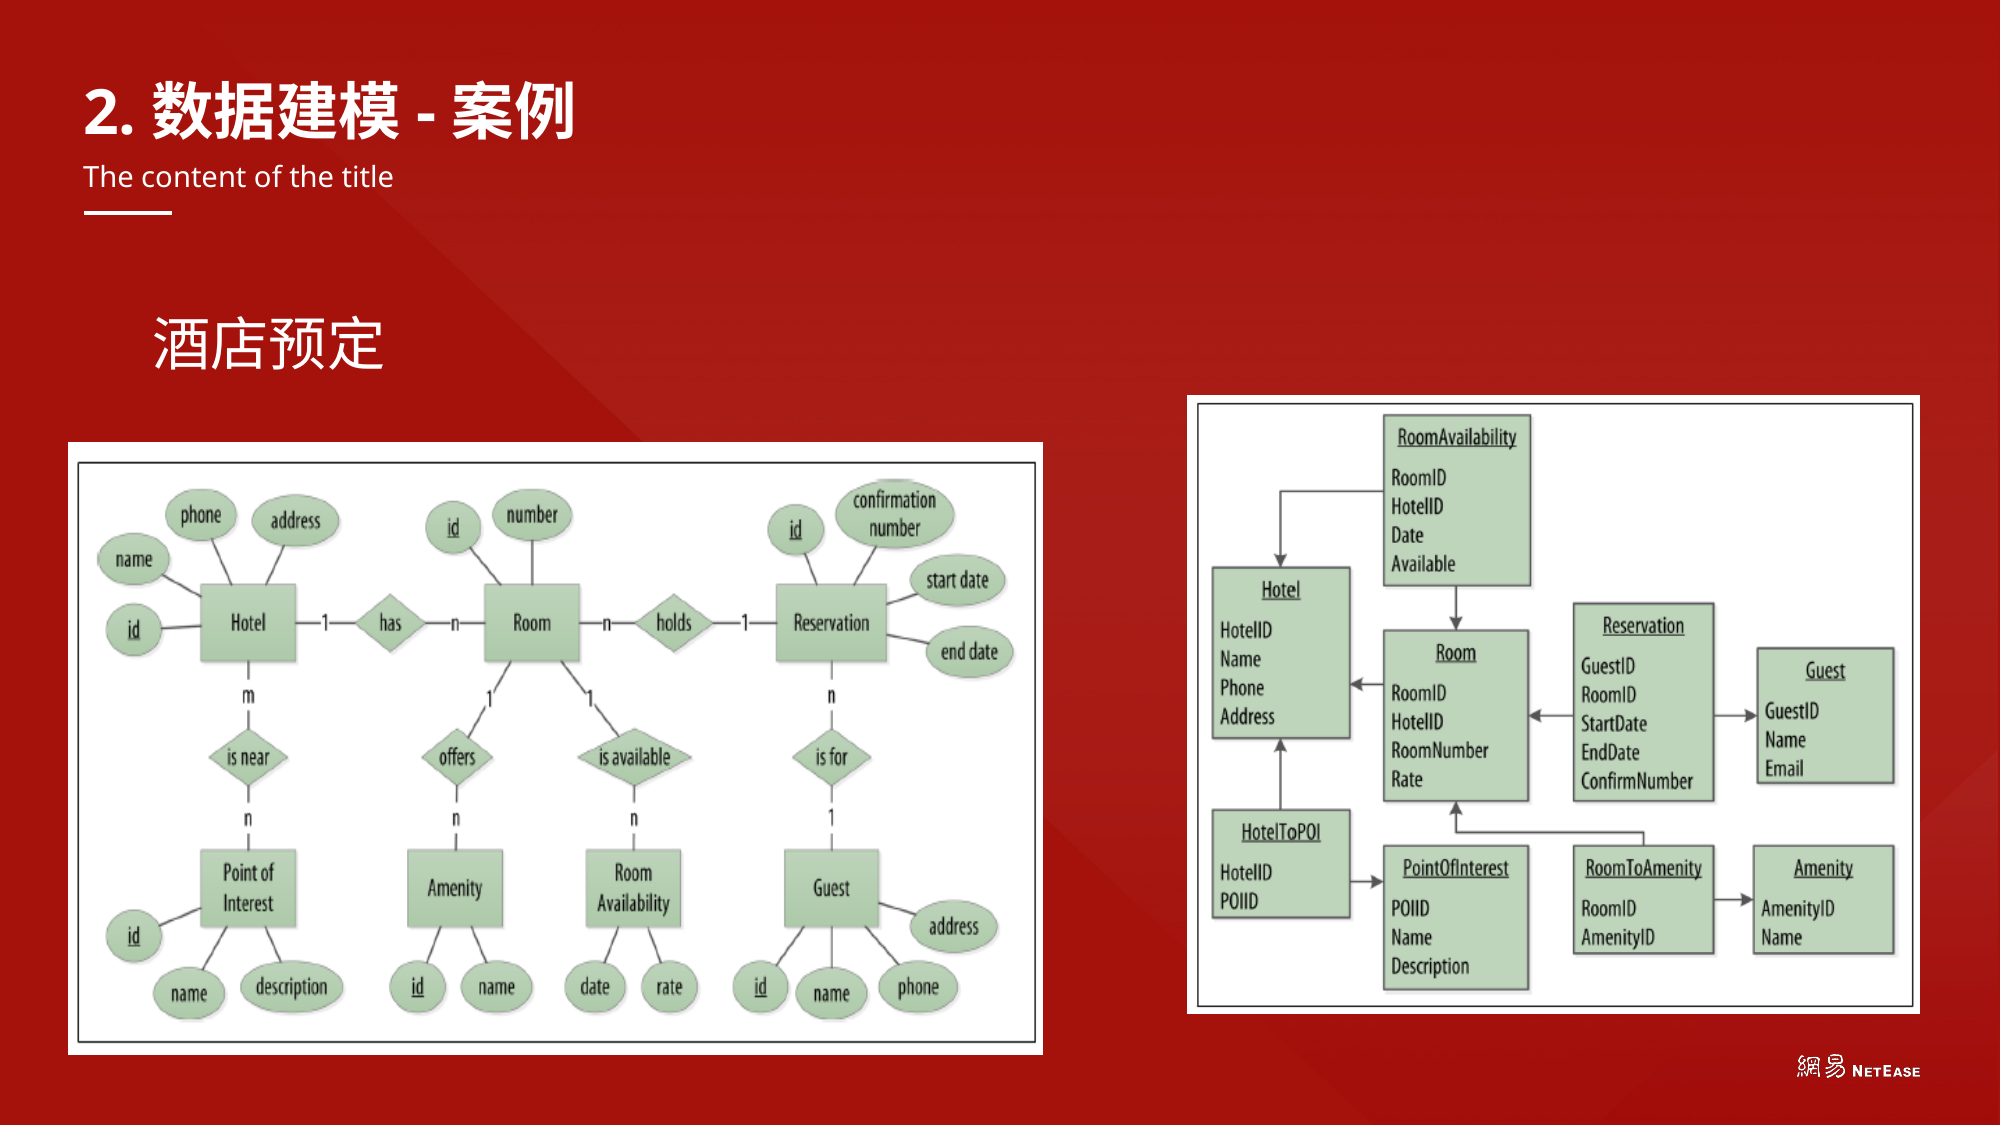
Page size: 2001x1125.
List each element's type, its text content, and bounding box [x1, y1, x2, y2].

list 酒店预定 [137, 299, 1863, 1014]
picture [0, 0, 2000, 1125]
text_box 2.数据建模-案例 [68, 64, 794, 150]
text_box The content of the title [68, 150, 794, 201]
